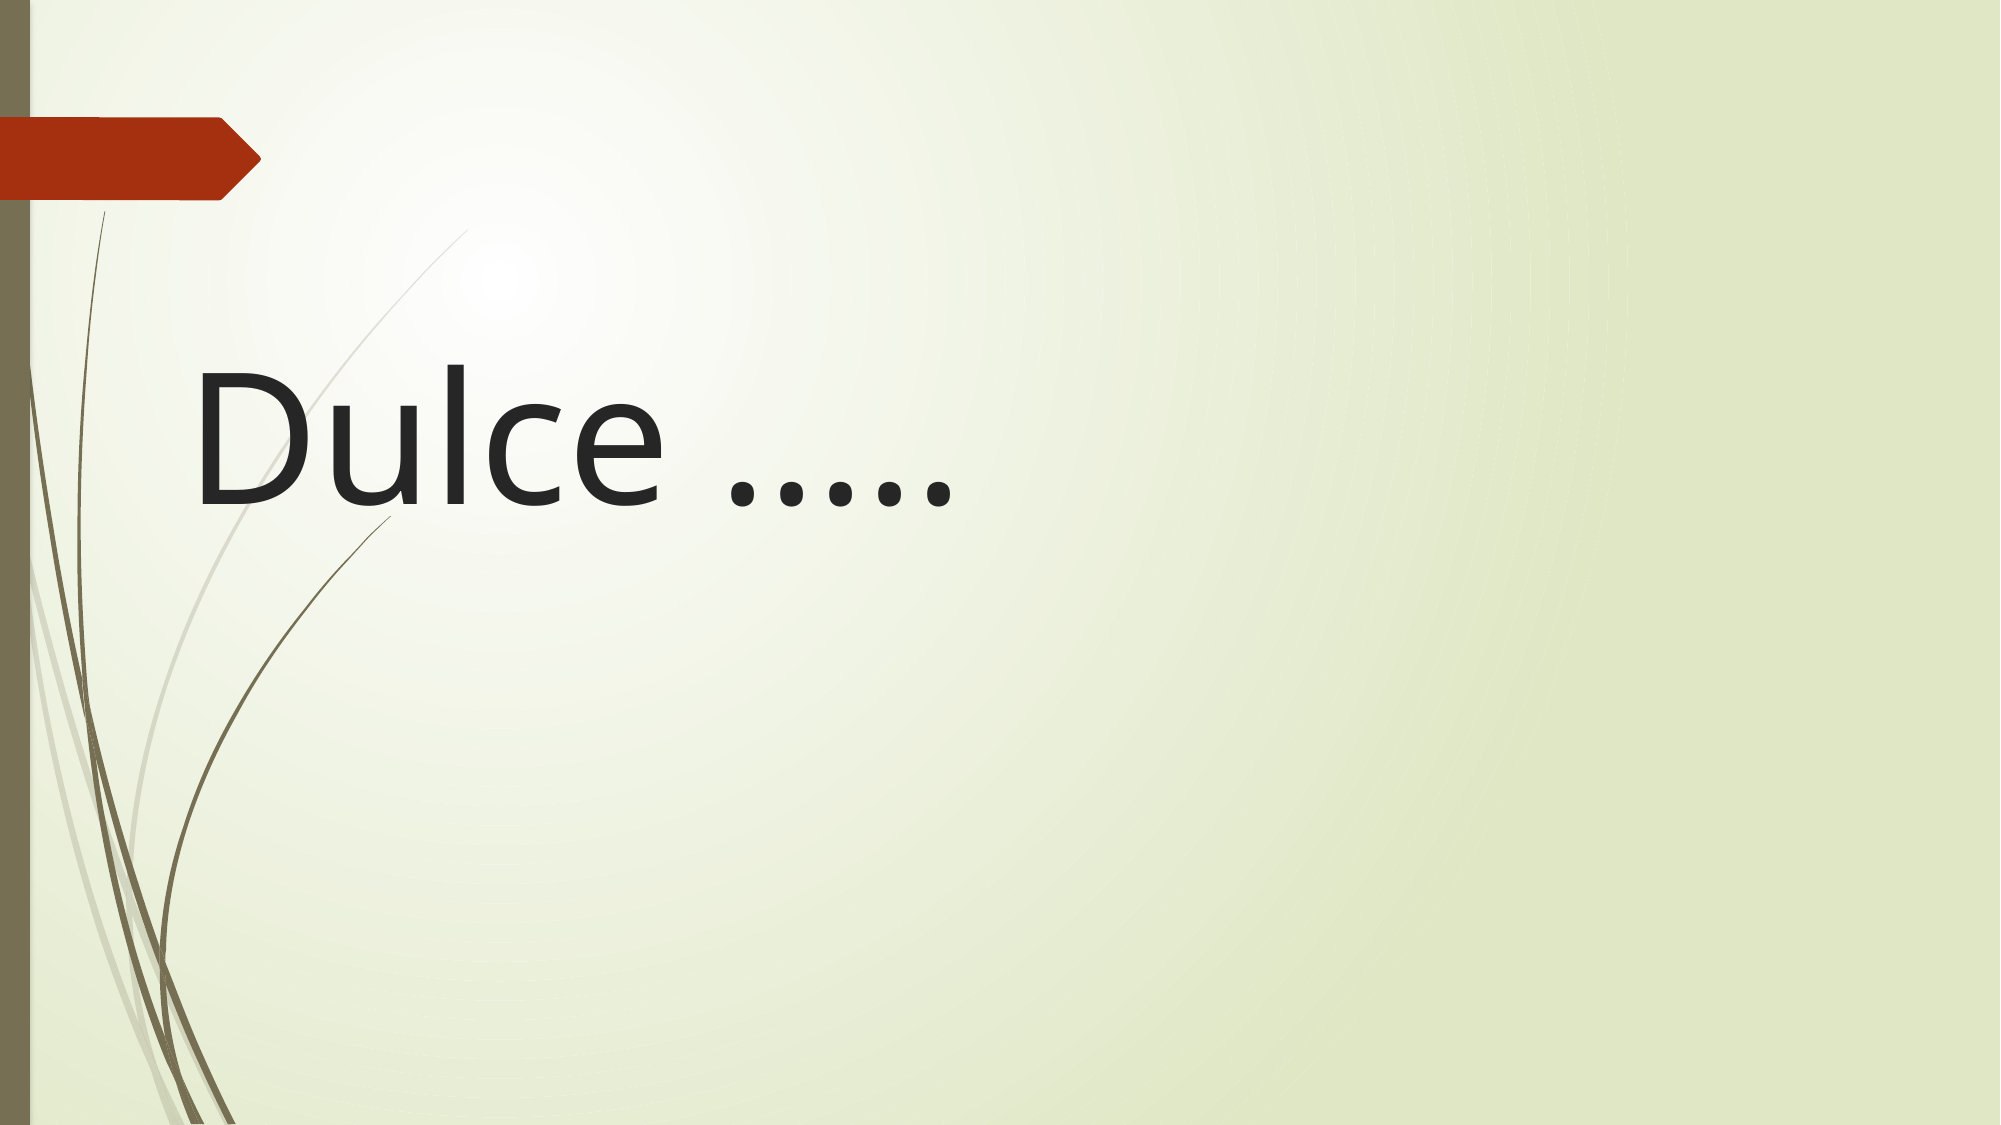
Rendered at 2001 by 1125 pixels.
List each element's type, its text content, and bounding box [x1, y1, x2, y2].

title Dulce ..... [170, 313, 1779, 657]
